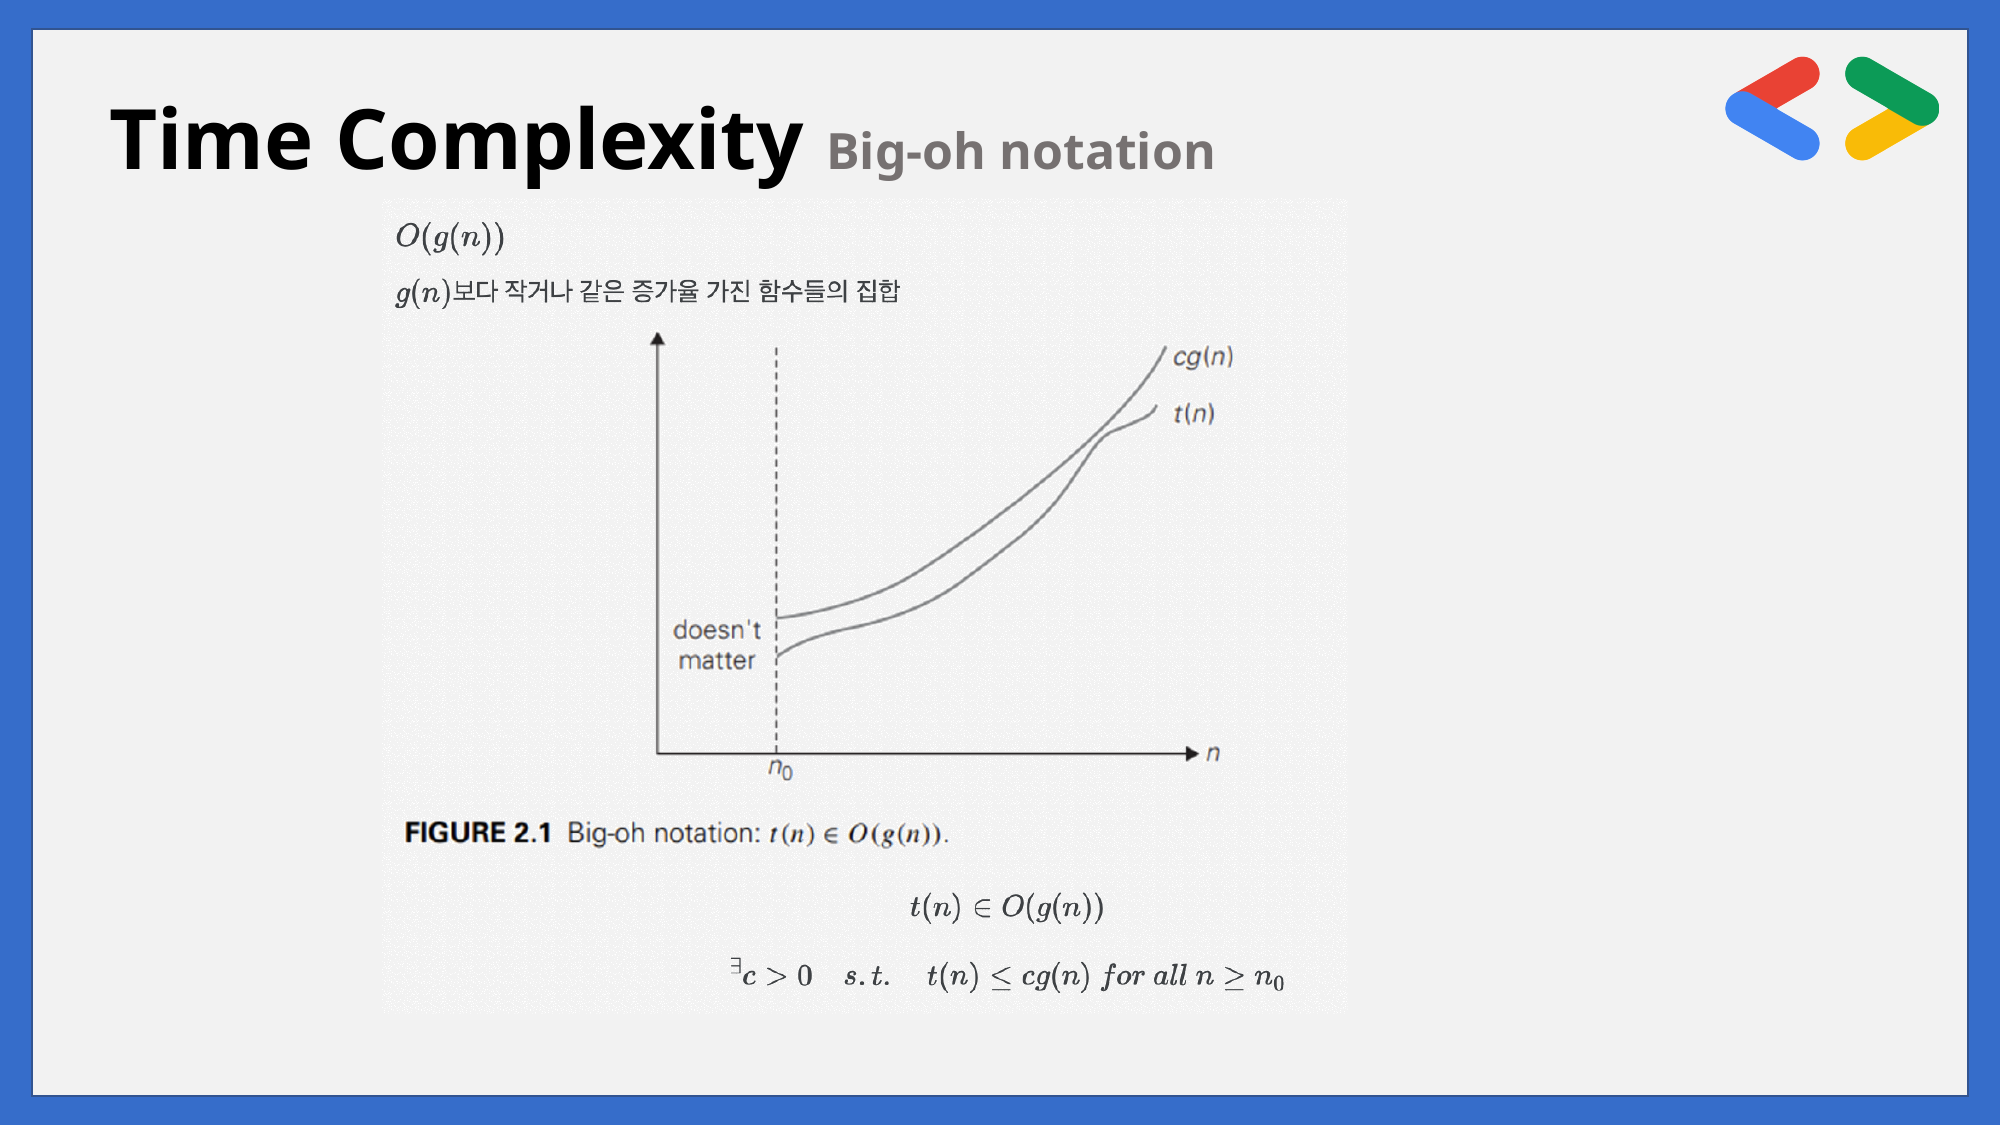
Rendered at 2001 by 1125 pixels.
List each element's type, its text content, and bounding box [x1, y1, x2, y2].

text_box [77, 68, 688, 186]
text_box Time Complexity Big-oh notation [94, 69, 1744, 198]
picture [1725, 1, 1939, 216]
picture [382, 198, 1348, 1014]
